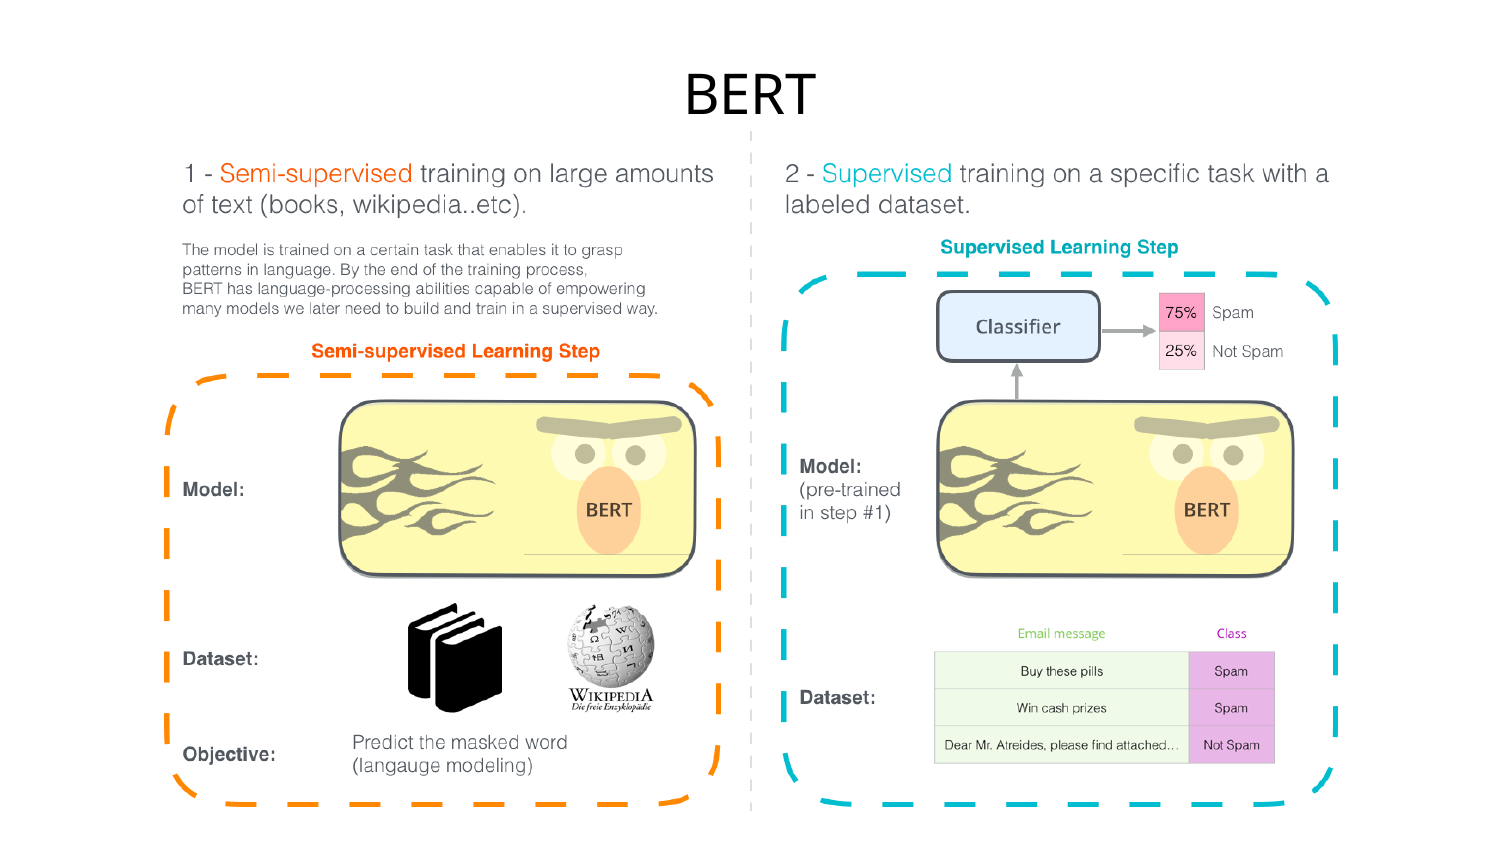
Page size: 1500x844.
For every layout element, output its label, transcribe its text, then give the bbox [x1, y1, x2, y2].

title BERT [74, 43, 1426, 91]
picture [132, 130, 1368, 812]
